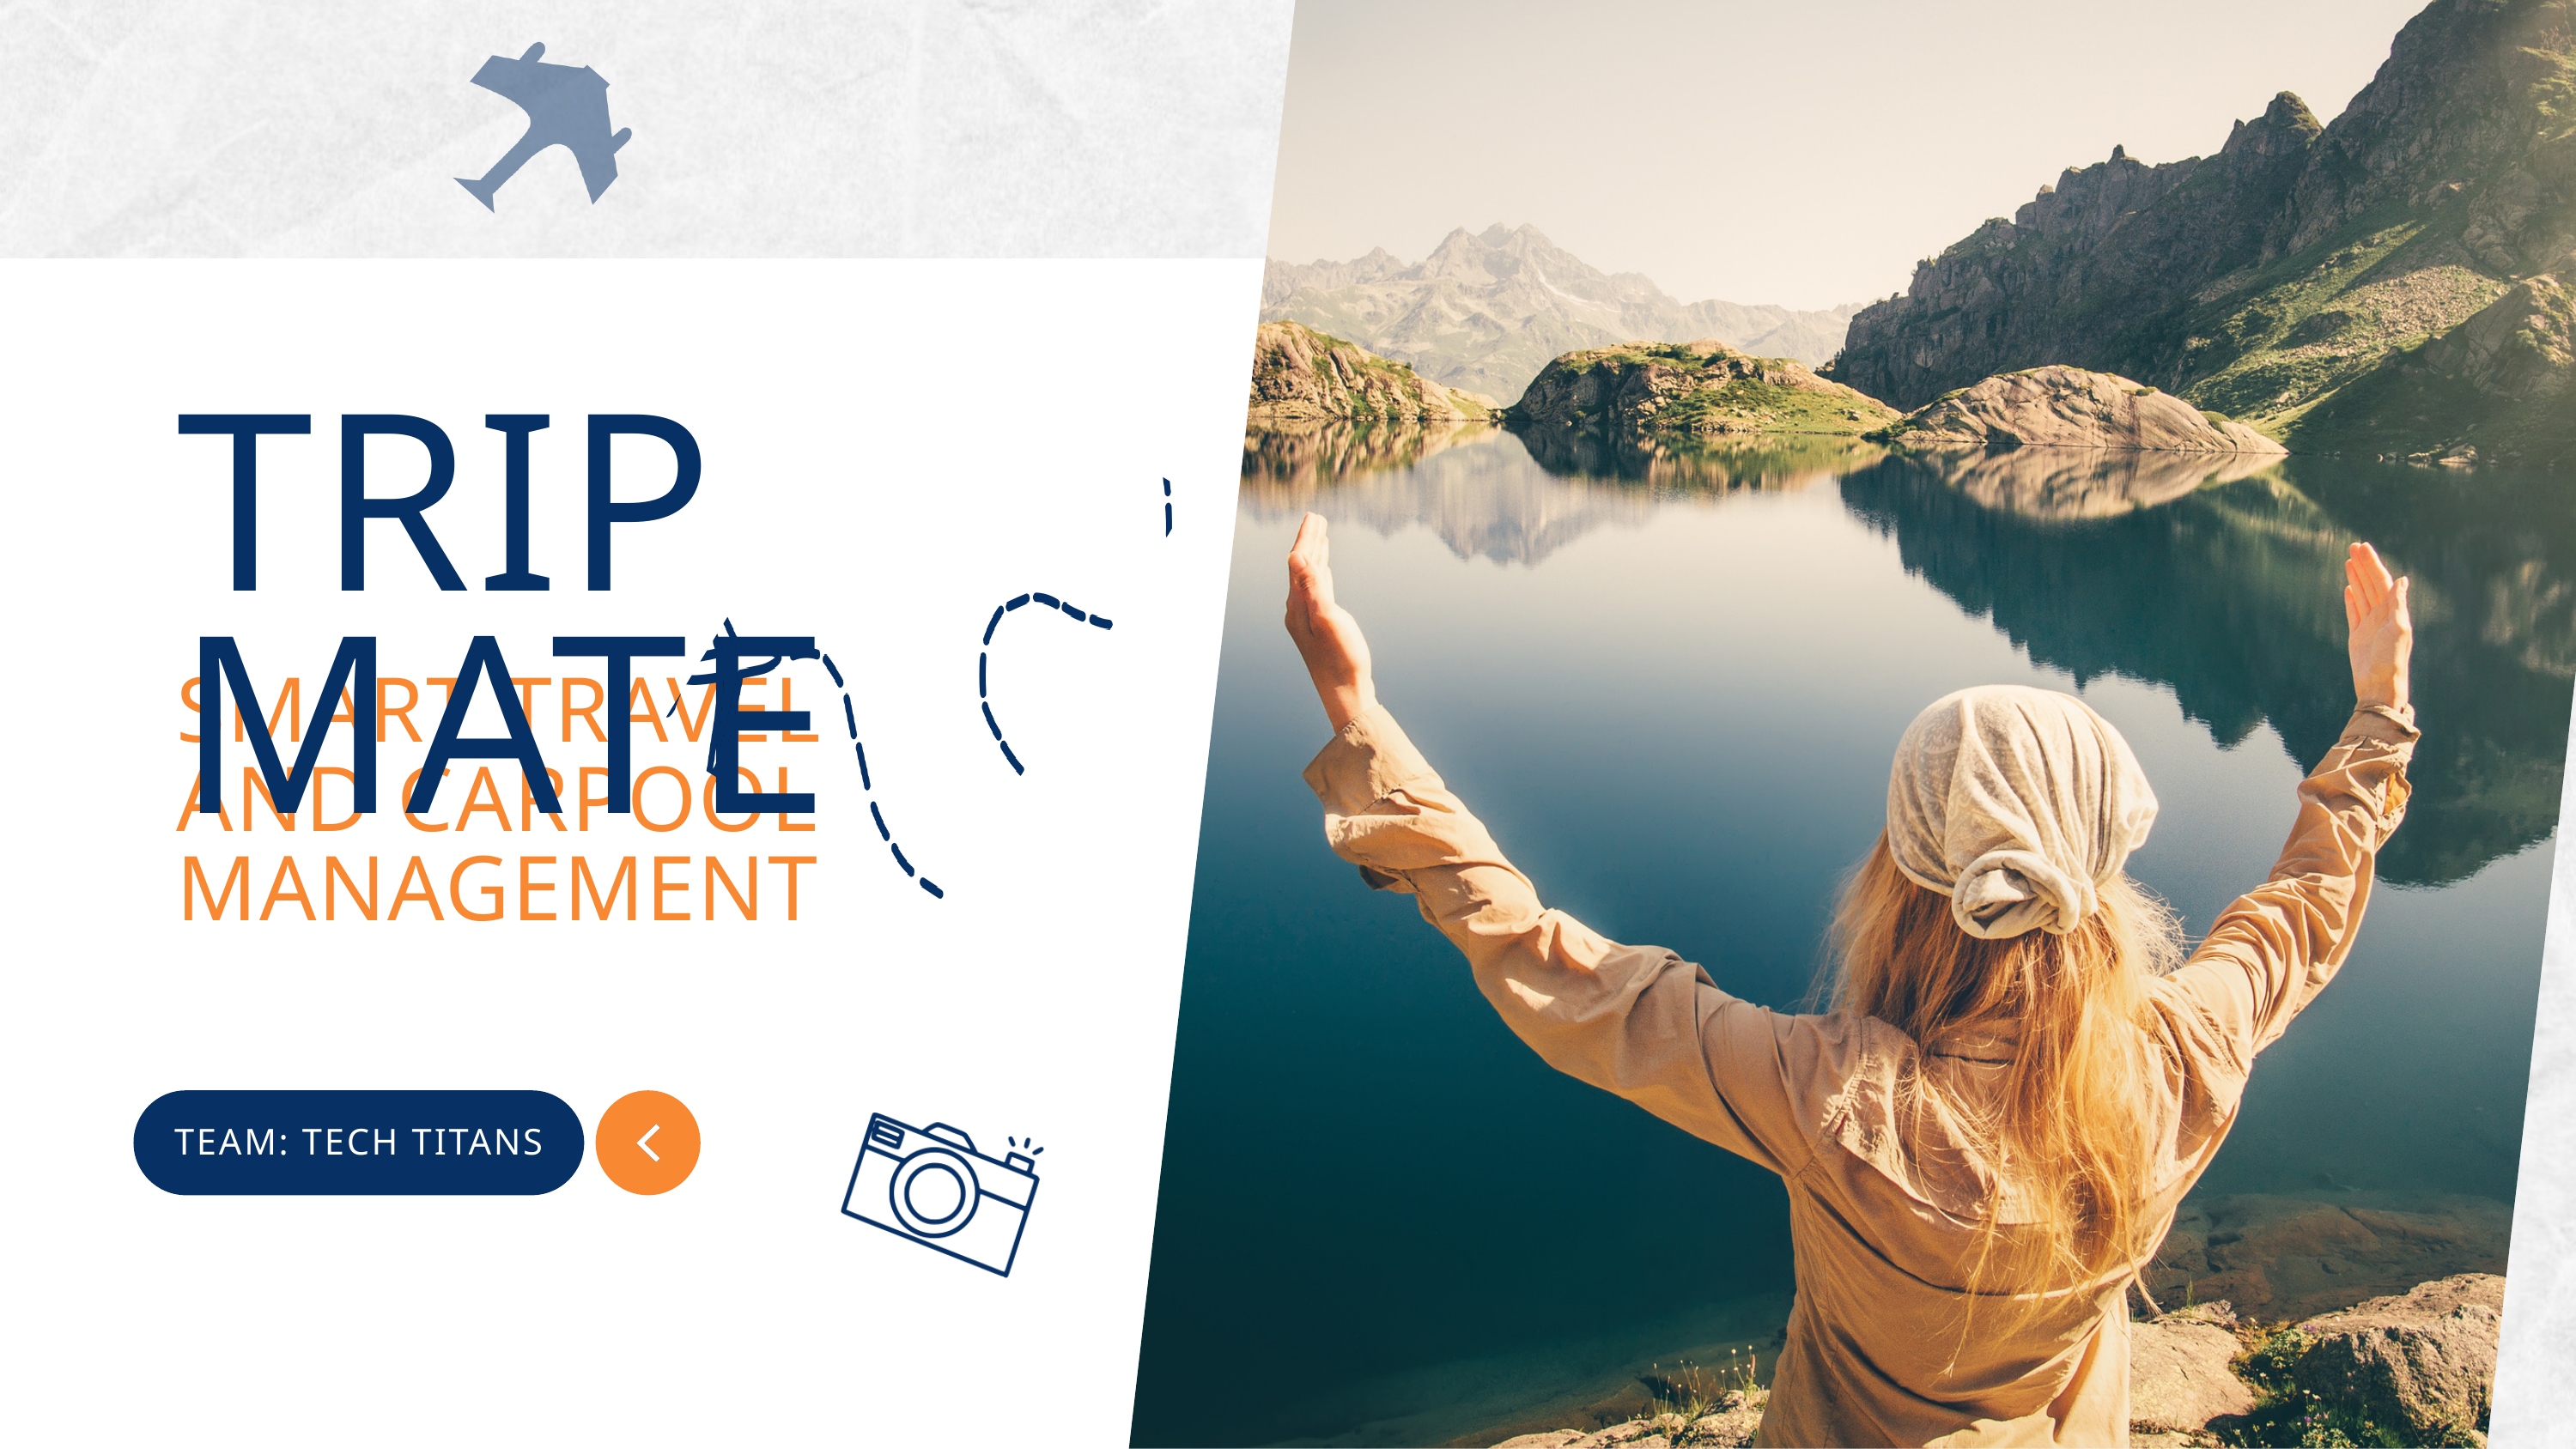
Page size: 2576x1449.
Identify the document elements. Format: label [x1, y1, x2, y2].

text_box [415, 14, 660, 257]
text_box [133, 1089, 585, 1196]
text_box [595, 1089, 701, 1196]
text_box [1128, 0, 2576, 1449]
text_box [0, 258, 1124, 1449]
text_box [0, 0, 1124, 258]
